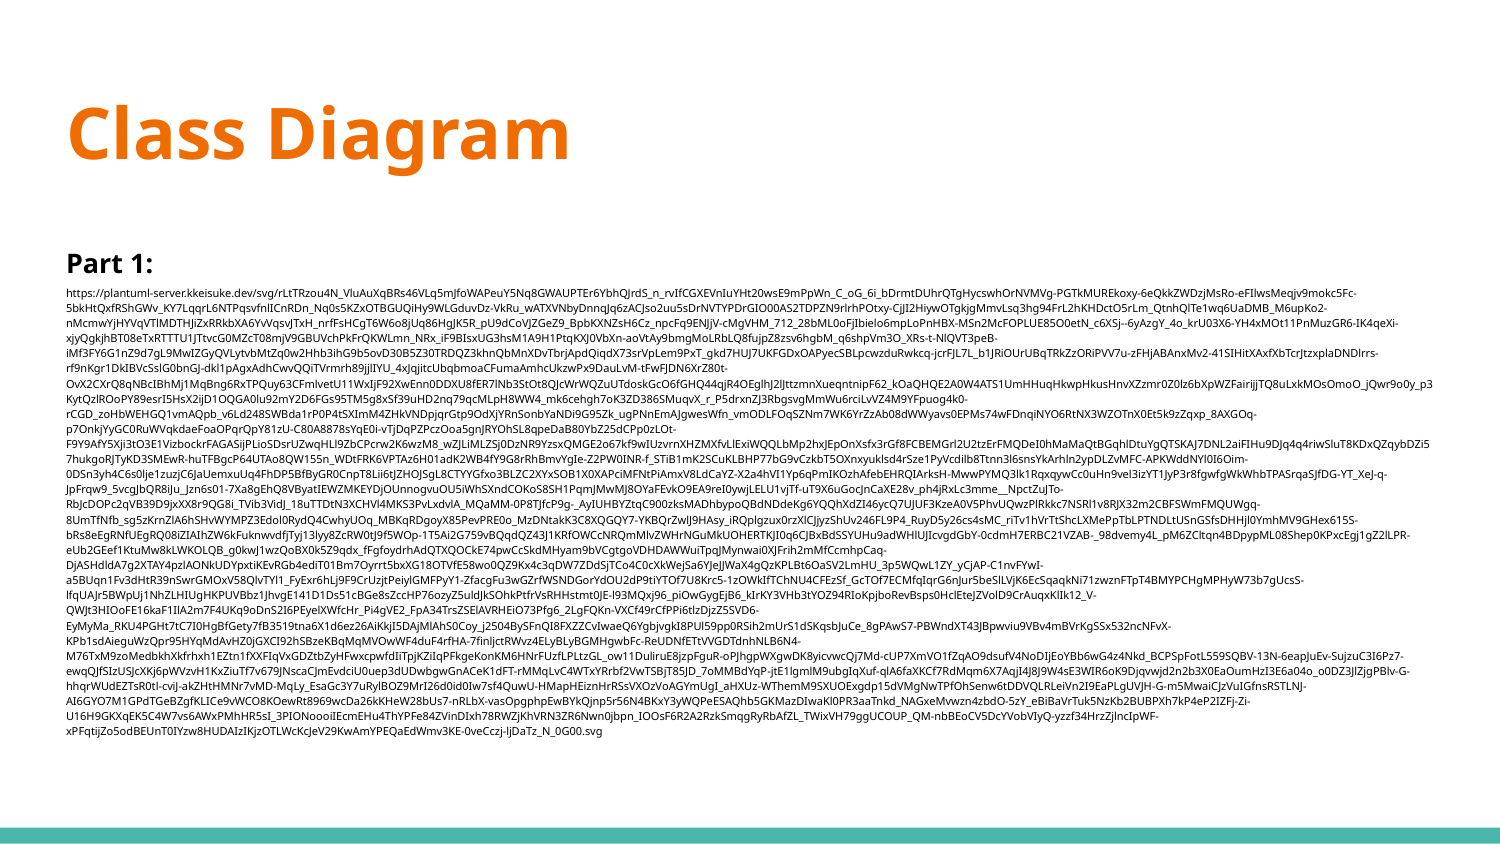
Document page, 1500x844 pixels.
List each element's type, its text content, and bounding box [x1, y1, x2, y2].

list Part 1: https://plantuml-server.kkeisuke.dev/svg/rLtTRzou4N_VluAuXqBRs46VLq5mJfoWAPeuY5Nq8GWAUPTEr6YbhQJrdS_n_rvIfCGXEVnIuYHt20wsE9mPpWn_C_oG_6i_bDrmtDUhrQTgHycswhOrNVMVg-PGTkMUREkoxy-6eQkkZWDzjMsRo-eFIlwsMeqjv9mokc5Fc-5bkHtQxfRShGWv_KY7LqqrL6NTPqsvfnlICnRDn_Nq0s5KZxOTBGUQiHy9WLGduvDz-VkRu_wATXVNbyDnnqJq6zACJso2uu5sDrNVTYPDrGIO00AS2TDPZN9rlrhPOtxy-CjJI2HiywOTgkjgMmvLsq3hg94FrL2hKHDctO5rLm_QtnhQlTe1wq6UaDMB_M6upKo2-nMcmwYjHYVqVTlMDTHJiZxRRkbXA6YvVqsvJTxH_nrfFsHCgT6W6o8jUq86HgJK5R_pU9dCoVJZGeZ9_BpbKXNZsH6Cz_npcFq9ENJjV-cMgVHM_712_28bML0oFjIbielo6mpLoPnHBX-MSn2McFOPLUE85O0etN_c6XSj--6yAzgY_4o_krU03X6-YH4xMOt11PnMuzGR6-IK4qeXi-xjyQgkjhBT08eTxRTTTU1JTtvcG0MZcT08mjV9GBUVchPkFrQKWLmn_NRx_iF9BIsxUG3hsM1A9H1PtqKXJ0VbXn-aoVtAy9bmgMoLRbLQ8fujpZ8zsv6hgbM_q6shpVm3O_XRs-t-NlQVT3peB-iMf3FY6G1nZ9d7gL9MwIZGyQVLytvbMtZq0w2Hhb3ihG9b5ovD30B5Z30TRDQZ3khnQbMnXDvTbrjApdQiqdX73srVpLem9PxT_gkd7HUJ7UKFGDxOAPyecSBLpcwzduRwkcq-jcrFJL7L_b1JRiOUrUBqTRkZzORiPVV7u-zFHjABAnxMv2-41SIHitXAxfXbTcrJtzxplaDNDlrrs-rf9nKgr1DkIBVcSslG0bnGJ-dkl1pAgxAdhCwvQQiTVrmrh89jjlIYU_4xJqjitcUbqbmoaCFumaAmhcUkzwPx9DauLvM-tFwFJDN6XrZ80t-OvX2CXrQ8qNBcIBhMj1MqBng6RxTPQuy63CFmlvetU11WxIjF92XwEnn0DDXU8fER7lNb3StOt8QJcWrWQZuUTdoskGcO6fGHQ44qjR4OEglhJ2lJttzmnXueqntnipF62_kOaQHQE2A0W4ATS1UmHHuqHkwpHkusHnvXZzmr0Z0lz6bXpWZFairijjTQ8uLxkMOsOmoO_jQwr9o0y_p3KytQzlROoPY89esrI5HsX2ijD1OQGA0lu92mY2D6FGs95TM5g8xSf39uHD2nq79qcMLpH8WW4_mk6cehgh7oK3ZD386SMuqvX_r_P5drxnZJ3RbgsvgMmWu6rciLvVZ4M9YFpuog4k0-rCGD_zoHbWEHGQ1vmAQpb_v6Ld248SWBda1rP0P4tSXImM4ZHkVNDpjqrGtp9OdXjYRnSonbYaNDi9G95Zk_ugPNnEmAJgwesWfn_vmODLFOqSZNm7WK6YrZzAb08dWWyavs0EPMs74wFDnqiNYO6RtNX3WZOTnX0Et5k9zZqxp_8AXGOq-p7OnkjYyGC0RuWVqkdaeFoaOPqrQpY81zU-C80A8878sYqE0i-vTjDqPZPczOoa5gnJRYOhSL8qpeDaB80YbZ25dCPp0zLOt-F9Y9AfY5Xji3tO3E1VizbockrFAGASijPLioSDsrUZwqHLl9ZbCPcrw2K6wzM8_wZJLiMLZSj0DzNR9YzsxQMGE2o67kf9wIUzvrnXHZMXfvLlExiWQQLbMp2hxJEpOnXsfx3rGf8FCBEMGrl2U2tzErFMQDeI0hMaMaQtBGqhlDtuYgQTSKAJ7DNL2aiFIHu9DJq4q4riwSluT8KDxQZqybDZi57hukgoRJTyKD3SMEwR-huTFBgcP64UTAo8QW155n_WDtFRK6VPTAz6H01adK2WB4fY9G8rRhBmvYgIe-Z2PW0INR-f_STiB1mK2SCuKLBHP77bG9vCzkbT5OXnxyuklsd4rSze1PyVcdilb8Ttnn3l6snsYkArhln2ypDLZvMFC-APKWddNYl0I6Oim-0DSn3yh4C6s0lje1zuzjC6JaUemxuUq4FhDP5BfByGR0CnpT8Lii6tJZHOJSgL8CTYYGfxo3BLZC2XYxSOB1X0XAPciMFNtPiAmxV8LdCaYZ-X2a4hVI1Yp6qPmIKOzhAfebEHRQIArksH-MwwPYMQ3lk1RqxqywCc0uHn9vel3izYT1JyP3r8fgwfgWkWhbTPASrqaSJfDG-YT_XeJ-q-JpFrqw9_5vcgJbQR8iJu_Jzn6s01-7Xa8gEhQ8VByatIEWZMKEYDjOUnnogvuOU5iWhSXndCOKoS8SH1PqmJMwMJ8OYaFEvkO9EA9reI0ywjLELU1vjTf-uT9X6uGocJnCaXE28v_ph4jRxLc3mme__NpctZuJTo-RbJcDOPc2qVB39D9jxXX8r9QG8i_TVib3VidJ_18uTTDtN3XCHVl4MKS3PvLxdvlA_MQaMM-0P8TJfcP9g-_AyIUHBYZtqC900zksMADhbypoQBdNDdeKg6YQQhXdZI46ycQ7UJUF3KzeA0V5PhvUQwzPlRkkc7NSRl1v8RJX32m2CBFSWmFMQUWgq-8UmTfNfb_sg5zKrnZlA6hSHvWYMPZ3Edol0RydQ4CwhyUOq_MBKqRDgoyX85PevPRE0o_MzDNtakK3C8XQGQY7-YKBQrZwlJ9HAsy_iRQplgzux0rzXlCJjyzShUv246FL9P4_RuyD5y26cs4sMC_riTv1hVrTtShcLXMePpTbLPTNDLtUSnGSfsDHHjl0YmhMV9GHex615S-bRs8eEgRNfUEgRQ08iZIAIhZW6kFuknwvdfjTyj13lyy8ZcRW0tJ9f5WOp-1T5Ai2G759vBQqdQZ43J1KRfOWCcNRQmMlvZWHrNGuMkUOHERTKJI0q6CJBxBdSSYUHu9adWHlUJIcvgdGbY-0cdmH7ERBC21VZAB-_98dvemy4L_pM6ZCltqn4BDpypML08Shep0KPxcEgj1gZ2lLPR-eUb2GEef1KtuMw8kLWKOLQB_g0kwJ1wzQoBX0k5Z9qdx_fFgfoydrhAdQTXQOCkE74pwCcSkdMHyam9bVCgtgoVDHDAWWuiTpqJMynwai0XJFrih2mMfCcmhpCaq-DjASHdldA7g2XTAY4pzlAONkUDYpxtiKEvRGb4ediT01Bm7Oyrrt5bxXG18OTVfE58wo0QZ9Kx4c3qDW7ZDdSjTCo4C0cXkWejSa6YJeJJWaX4gQzKPLBt6OaSV2LmHU_3p5WQwL1ZY_yCjAP-C1nvFYwI-a5BUqn1Fv3dHtR39nSwrGMOxV58QlvTYl1_FyExr6hLj9F9CrUzjtPeiylGMFPyY1-ZfacgFu3wGZrfWSNDGorYdOU2dP9tiYTOf7U8Krc5-1zOWkIfTChNU4CFEzSf_GcTOf7ECMfqIqrG6nJur5beSlLVjK6EcSqaqkNi71zwznFTpT4BMYPCHgMPHyW73b7gUcsS-lfqUAJr5BWpUj1NhZLHIUgHKPUVBbz1JhvgE141D1Ds51cBGe8sZccHP76ozyZ5uldJkSOhkPtfrVsRHHstmt0JE-l93MQxj96_piOwGygEjB6_kIrKY3VHb3tYOZ94RIoKpjboRevBsps0HclEteJZVolD9CrAuqxKlIk12_V-QWJt3HIOoFE16kaF1IlA2m7F4UKq9oDnS2I6PEyelXWfcHr_Pi4gVE2_FpA34TrsZSElAVRHEiO73Pfg6_2LgFQKn-VXCf49rCfPPi6tlzDjzZ5SVD6-EyMyMa_RKU4PGHt7tC7I0HgBfGety7fB3519tna6X1d6ez26AiKkjI5DAjMlAhS0Coy_j2504BySFnQI8FXZZCvIwaeQ6YgbjvgkI8PUl59pp0RSih2mUrS1dSKqsbJuCe_8gPAwS7-PBWndXT43JBpwviu9VBv4mBVrKgSSx532ncNFvX-KPb1sdAieguWzQpr95HYqMdAvHZ0jGXCI92hSBzeKBqMqMVOwWF4duF4rfHA-7finljctRWvz4ELyBLyBGMHgwbFc-ReUDNfETtVVGDTdnhNLB6N4-M76TxM9zoMedbkhXkfrhxh1EZtn1fXXFIqVxGDZtbZyHFwxcpwfdIiTpjKZiIqPFkgeKonKM6HNrFUzfLPLtzGL_ow11DuliruE8jzpFguR-oPJhgpWXgwDK8yicvwcQj7Md-cUP7XmVO1fZqAO9dsufV4NoDIjEoYBb6wG4z4Nkd_BCPSpFotL559SQBV-13N-6eapJuEv-SujzuC3I6Pz7-ewqQJfSIzUSJcXKj6pWVzvH1KxZiuTf7v679JNscaCJmEvdciU0uep3dUDwbgwGnACeK1dFT-rMMqLvC4WTxYRrbf2VwTSBjT85JD_7oMMBdYqP-jtE1lgmlM9ubgIqXuf-qlA6faXKCf7RdMqm6X7AqjI4J8J9W4sE3WIR6oK9Djqvwjd2n2b3X0EaOumHzI3E6a04o_o0DZ3JlZjgPBlv-G-hhqrWUdEZTsR0tl-cviJ-akZHtHMNr7vMD-MqLy_EsaGc3Y7uRylBOZ9MrI26d0id0Iw7sf4QuwU-HMapHEiznHrRSsVXOzVoAGYmUgI_aHXUz-WThemM9SXUOExgdp15dVMgNwTPfOhSenw6tDDVQLRLeiVn2I9EaPLgUVJH-G-m5MwaiCJzVuIGfnsRSTLNJ-AI6GYO7M1GPdTGeBZgfKLICe9vWCO8KOewRt8969wcDa26kKHeW28bUs7-nRLbX-vasOpgphpEwBYkQjnp5r56N4BKxY3yWQPeESAQhb5GKMazDIwaKl0PR3aaTnkd_NAGxeMvwzn4zbdO-5zY_eBiBaVrTuk5NzKb2BUBPXh7kP4eP2IZFj-Zi-U16H9GKXqEK5C4W7vs6AWxPMhHR5sI_3PIONoooiIEcmEHu4ThYPFe84ZVinDIxh78RWZjKhVRN3ZR6Nwn0jbpn_IOOsF6R2A2RzkSmqgRyRbAfZL_TWixVH79ggUCOUP_QM-nbBEoCV5DcYVobVIyQ-yzzf34HrzZjlncIpWF-xPFqtijZo5odBEUnT0IYzw8HUDAIzIKjzOTLWcKcJeV29KwAmYPEQaEdWmv3KE-0veCczj-ljDaTz_N_0G00.svg [51, 219, 1449, 760]
title Class Diagram [51, 72, 1449, 189]
